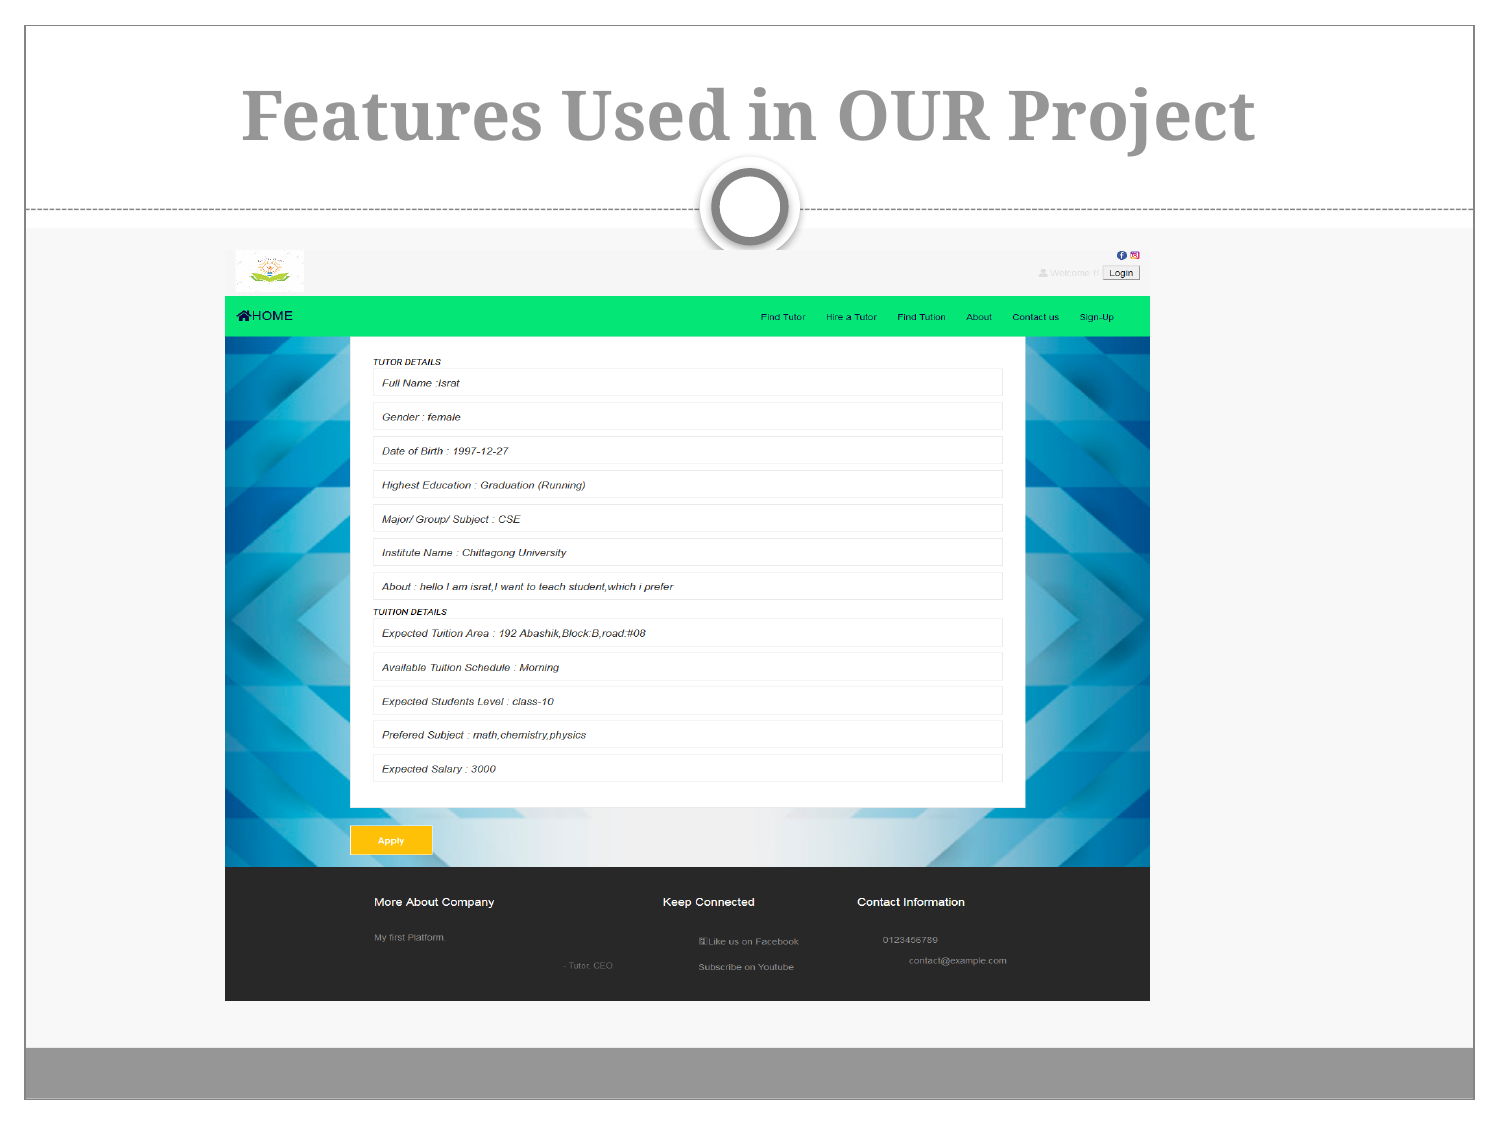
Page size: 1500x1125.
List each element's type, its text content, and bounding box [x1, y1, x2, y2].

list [224, 250, 1150, 1001]
title Features Used in OUR Project [49, 37, 1450, 162]
